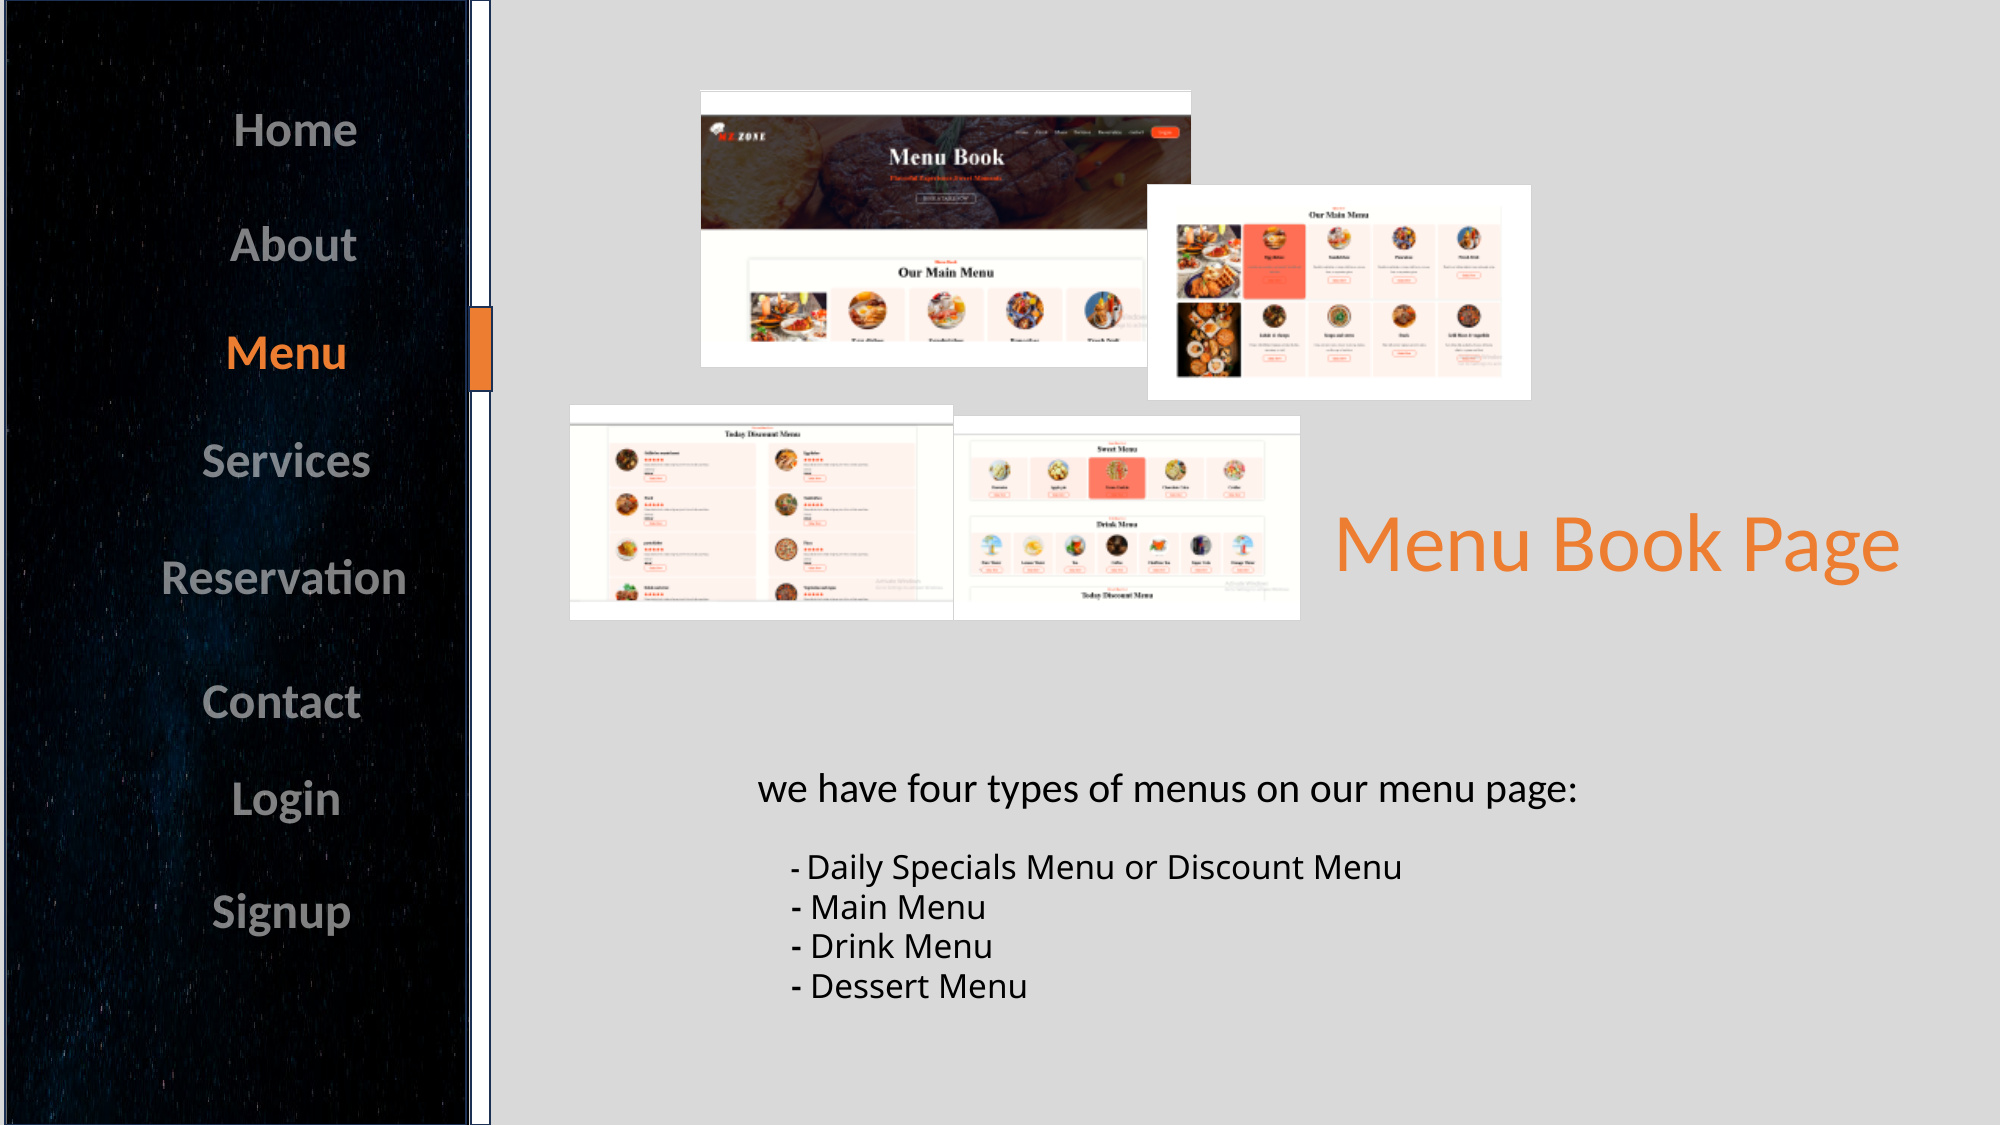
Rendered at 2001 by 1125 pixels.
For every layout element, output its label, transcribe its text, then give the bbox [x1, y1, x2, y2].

text_box [469, 306, 493, 392]
text_box we have four types of menus on our menu page: - Daily Specials Menu or Discount Menu - Main Menu - Drink Menu - Dessert Menu [724, 753, 1665, 1013]
text_box [470, 392, 491, 1125]
picture [1148, 185, 1531, 400]
picture [954, 416, 1300, 620]
text_box [470, 0, 491, 306]
picture [570, 405, 953, 620]
picture [701, 92, 1191, 367]
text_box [4, 0, 467, 1125]
text_box Menu Book Page [1318, 481, 1923, 596]
